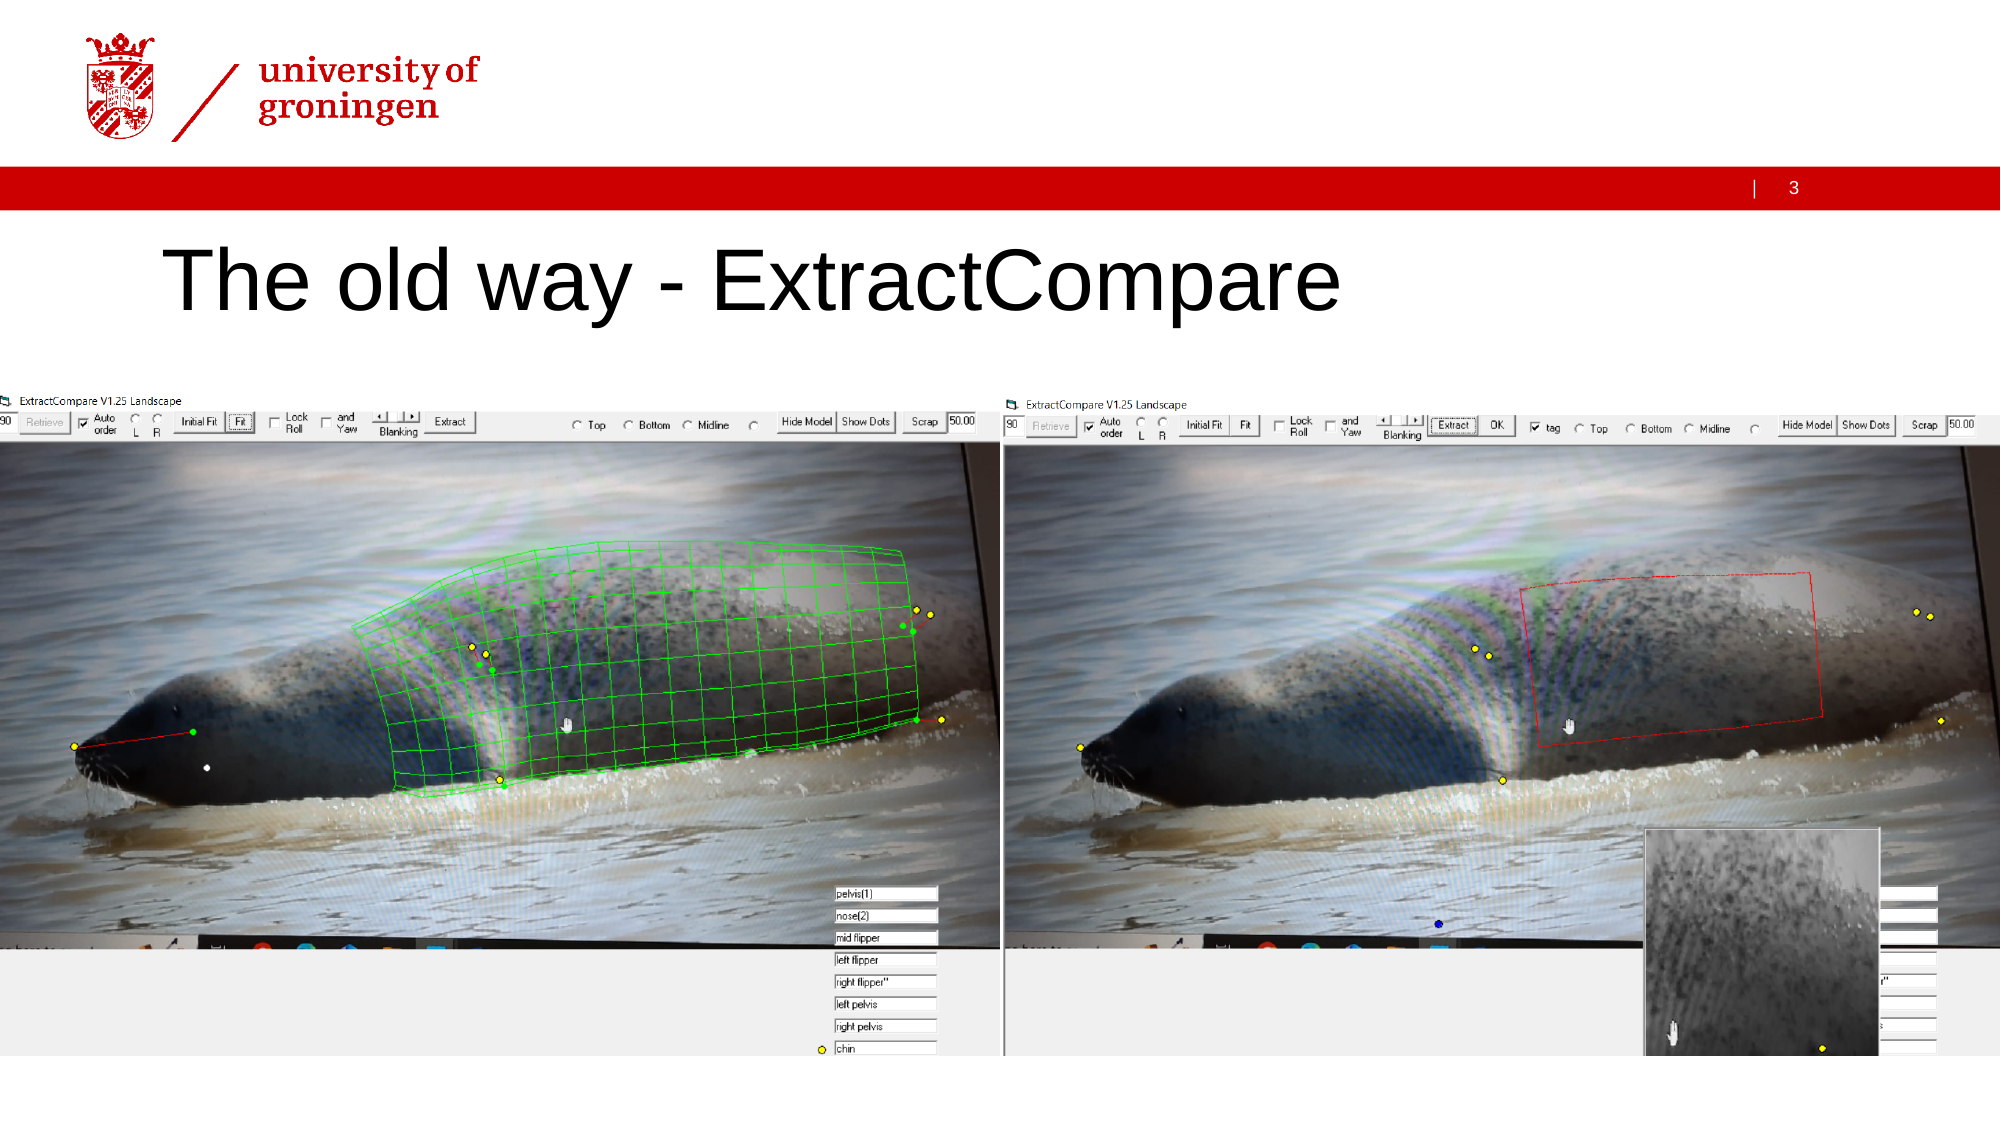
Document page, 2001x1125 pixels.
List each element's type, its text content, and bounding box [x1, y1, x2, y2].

picture [0, 395, 1001, 1056]
title The old way - ExtractCompare [0, 210, 2000, 341]
picture [1003, 395, 2000, 1056]
picture [86, 33, 480, 142]
